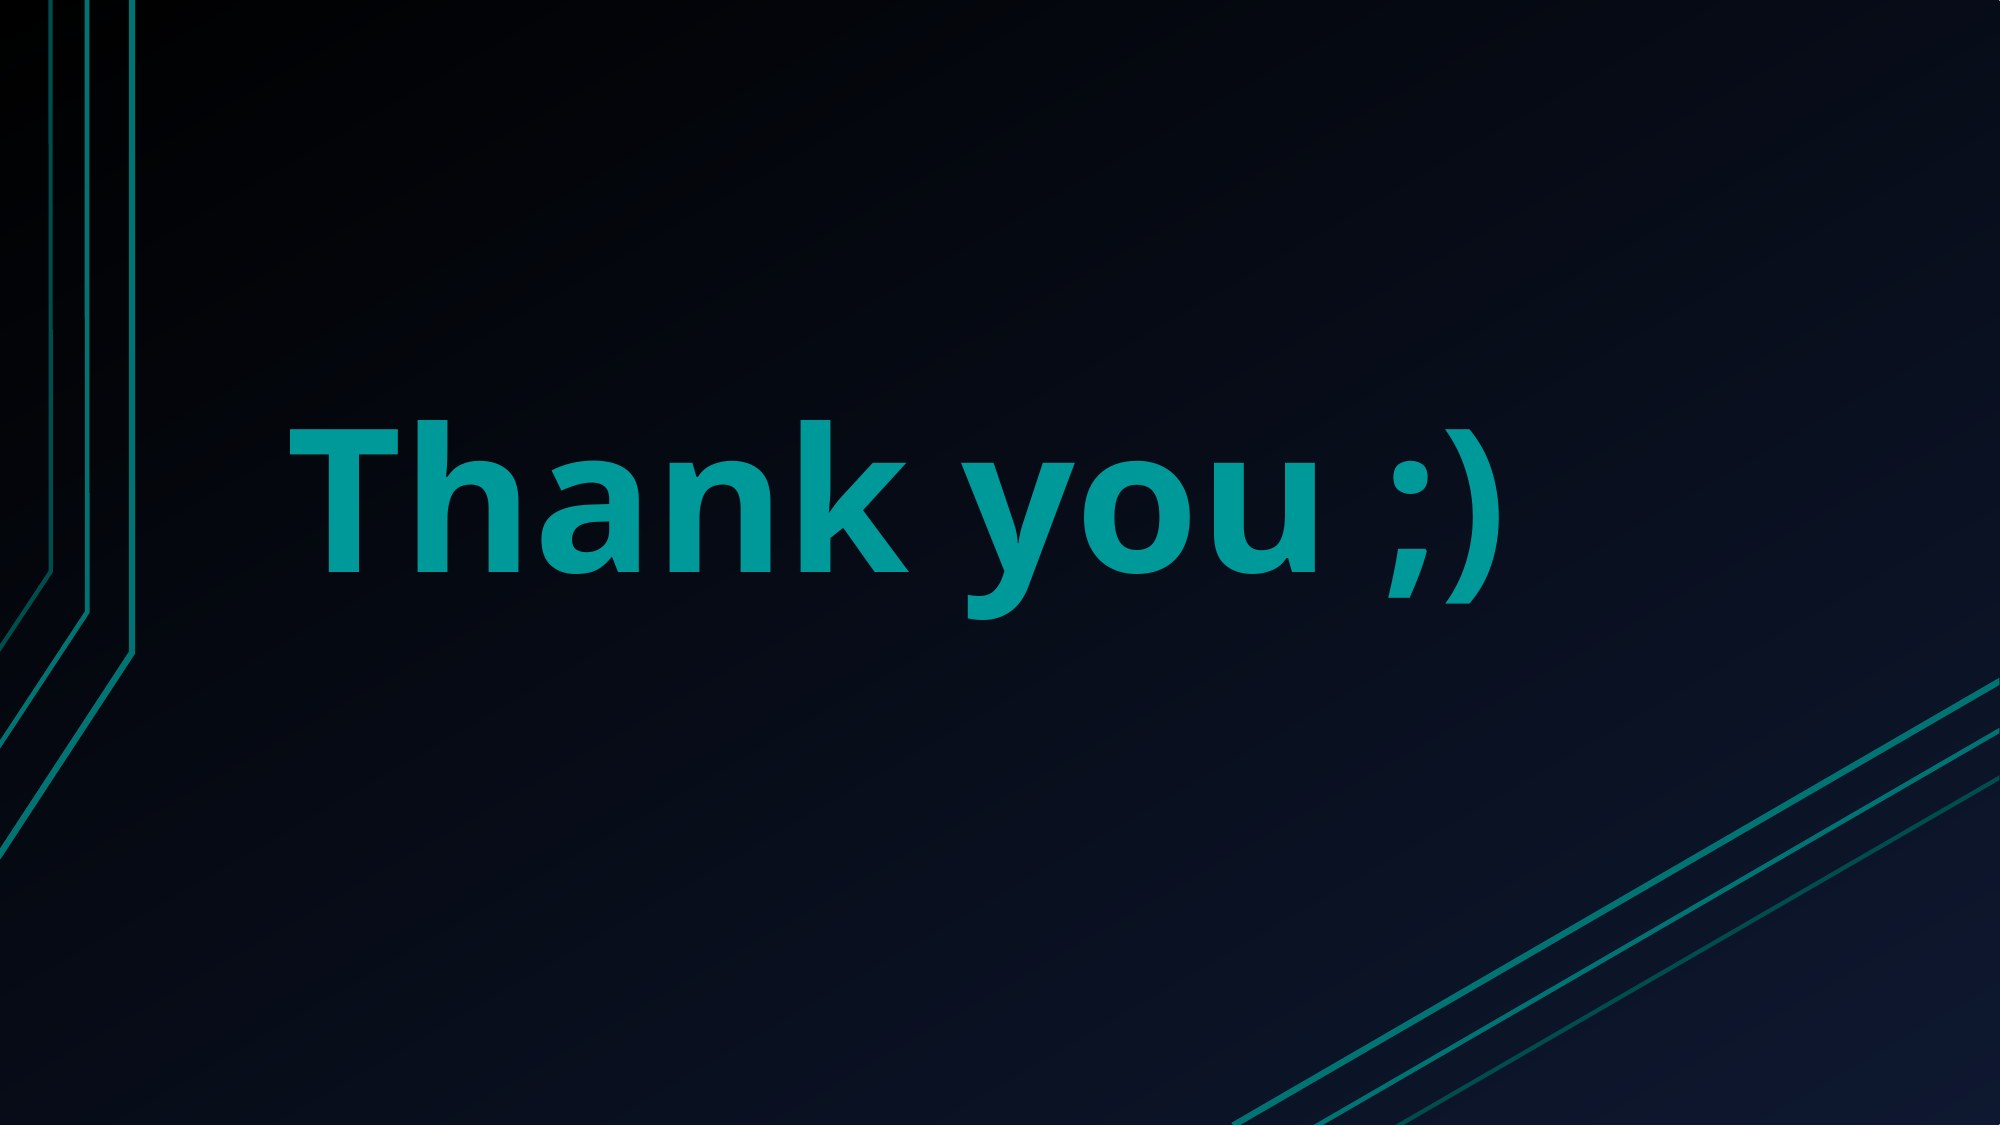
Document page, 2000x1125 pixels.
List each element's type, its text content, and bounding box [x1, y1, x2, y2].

title Thank you ;) [266, 172, 1733, 627]
